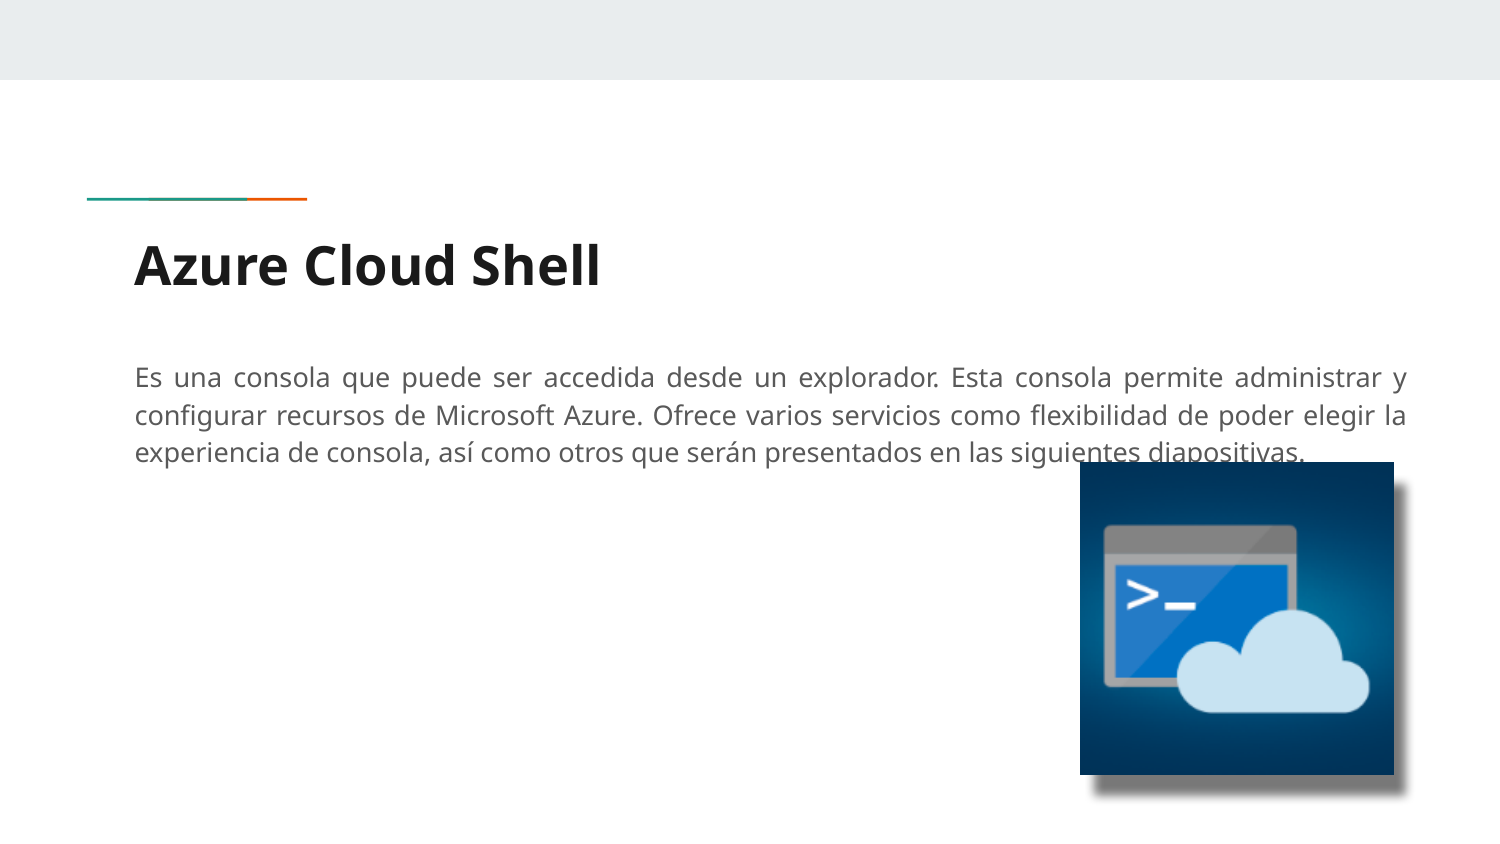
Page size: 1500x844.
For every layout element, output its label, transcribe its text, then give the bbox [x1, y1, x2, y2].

list Es una consola que puede ser accedida desde un explorador. Esta consola permite administrar y configurar recursos de Microsoft Azure. Ofrece varios servicios como flexibilidad de poder elegir la experiencia de consola, así como otros que serán presentados en las siguientes diapositivas. [119, 341, 1422, 782]
title Azure Cloud Shell [119, 216, 1381, 305]
picture [1080, 462, 1394, 776]
